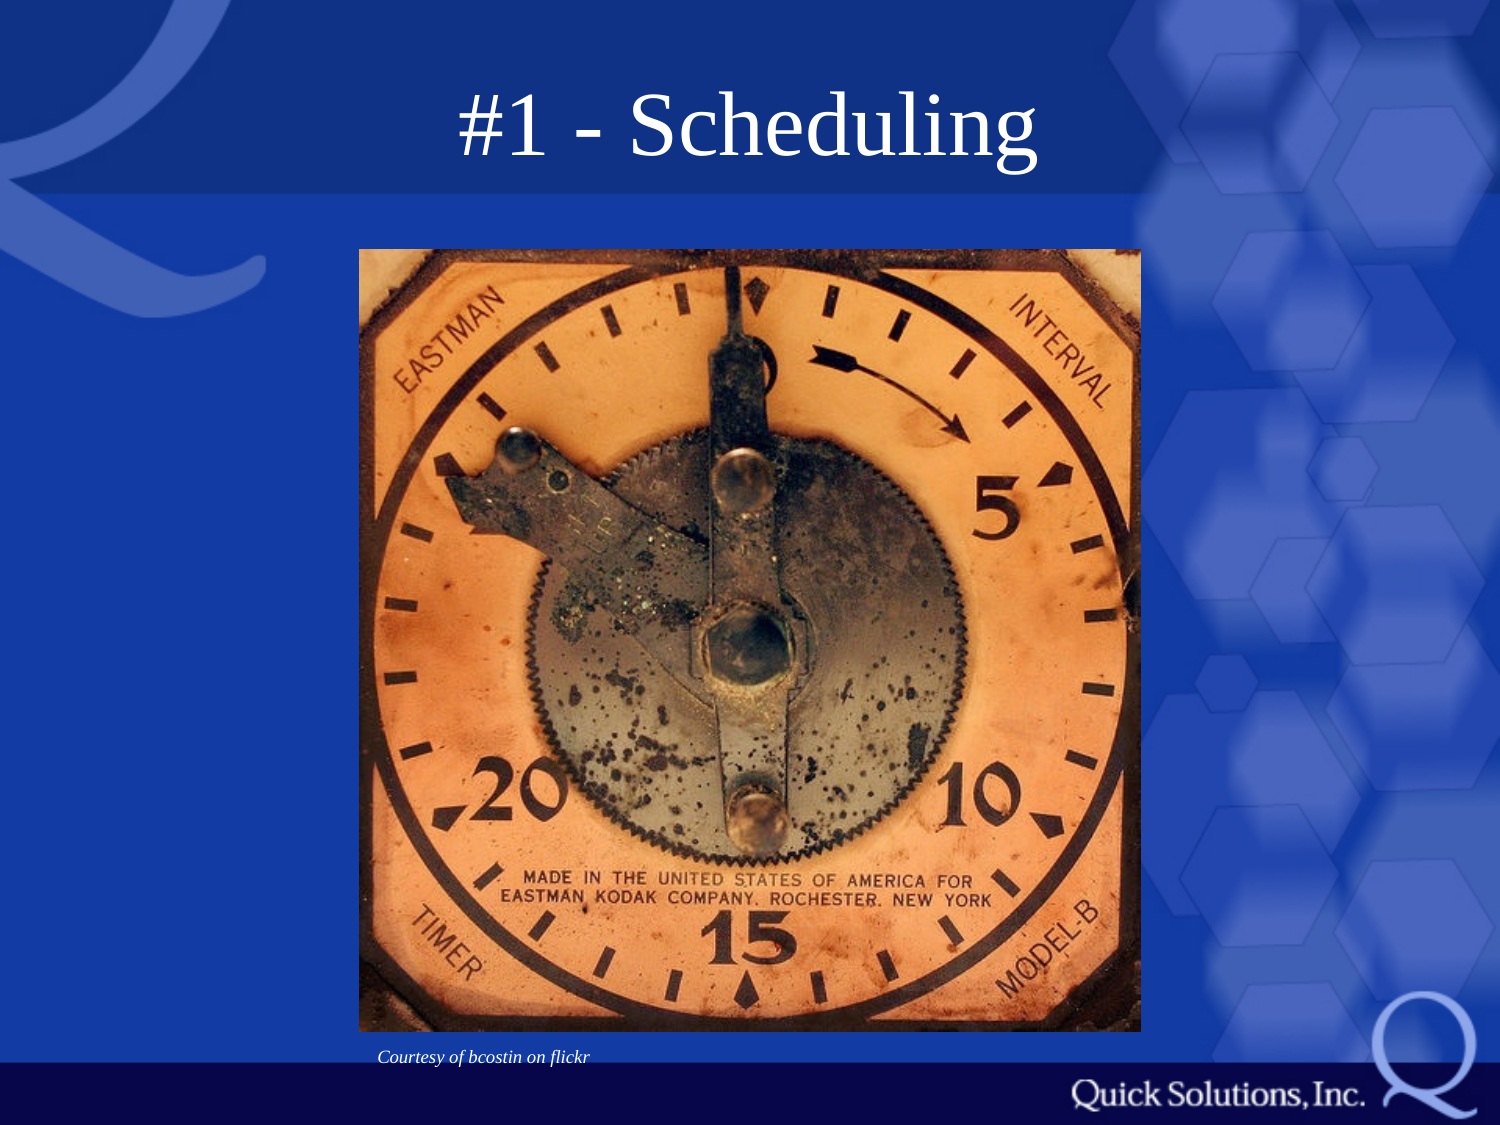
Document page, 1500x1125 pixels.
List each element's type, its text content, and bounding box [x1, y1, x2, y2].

list Courtesy of bcostin on flickr [362, 1040, 1138, 1076]
title #1 - Scheduling [112, 49, 1388, 188]
picture [0, 0, 1500, 1125]
